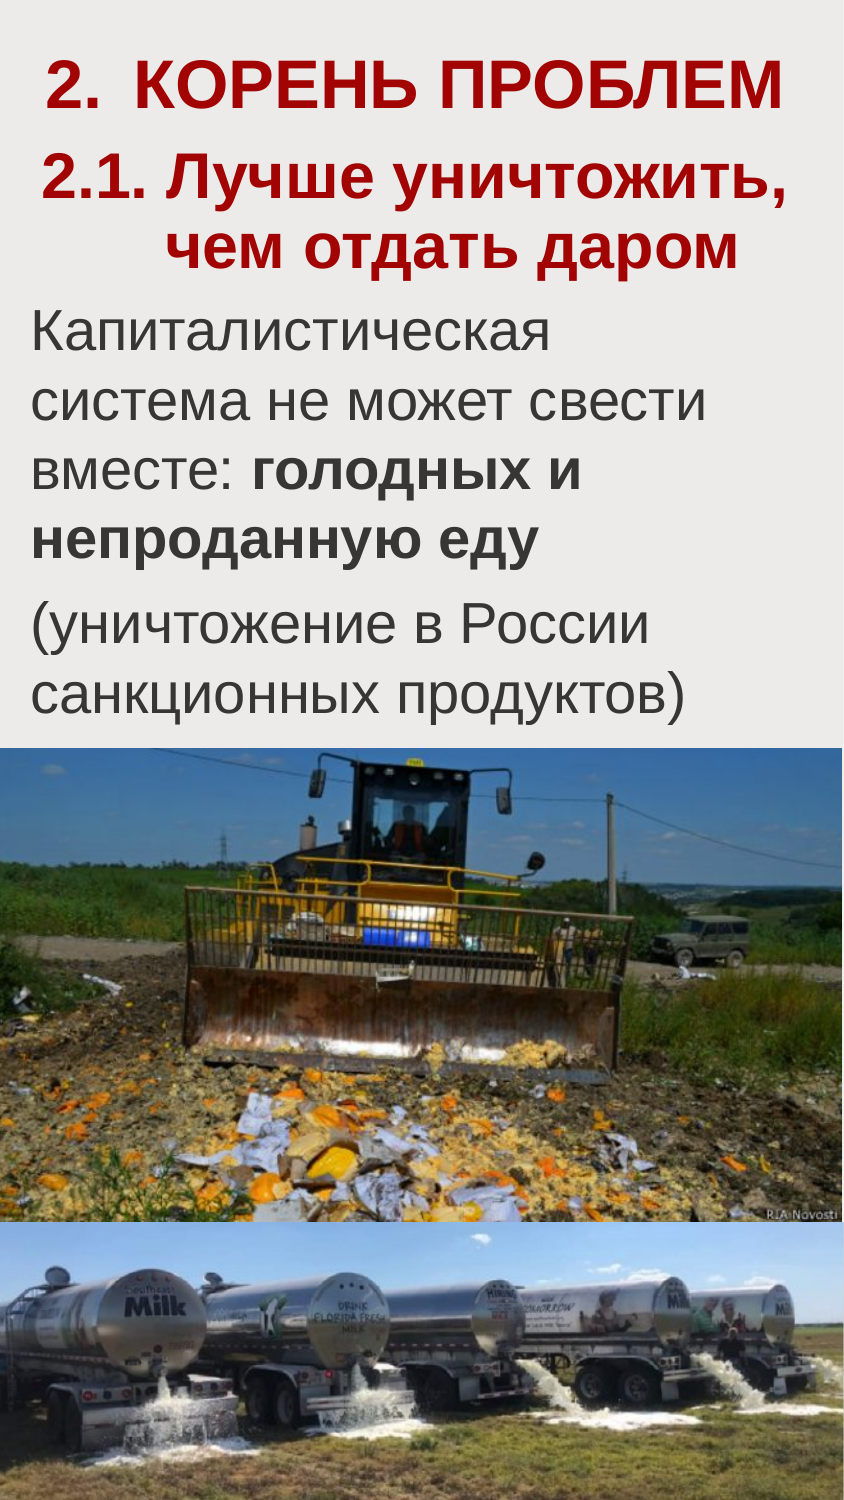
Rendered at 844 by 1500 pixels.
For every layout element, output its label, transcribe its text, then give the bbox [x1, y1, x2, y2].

text_box Капиталистическая система не может свести вместе: голодных и непроданную еду (уничтожение в России санкционных продуктов) [19, 287, 799, 554]
title КОРЕНЬ ПРОБЛЕМ [30, 41, 810, 138]
text_box 2.1. Лучше уничтожить, чем отдать даром [30, 137, 809, 309]
picture [0, 748, 844, 1500]
